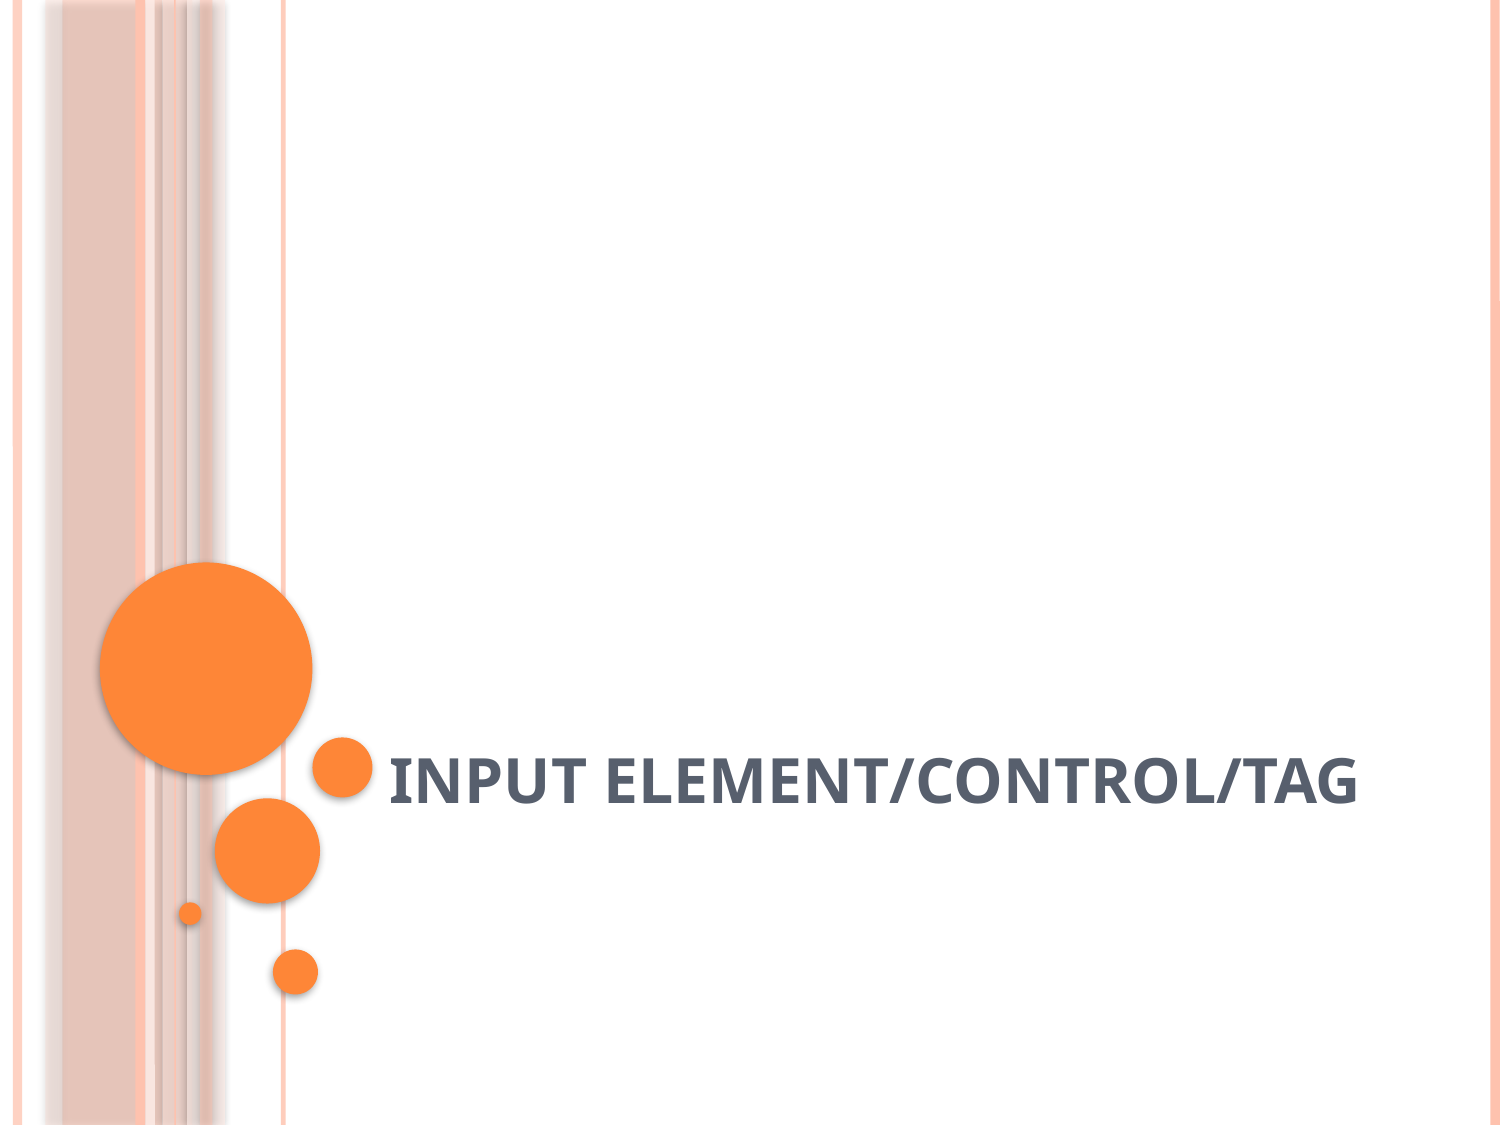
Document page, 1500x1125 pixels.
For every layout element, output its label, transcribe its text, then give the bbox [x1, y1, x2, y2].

title Input element/control/Tag [375, 512, 1388, 824]
